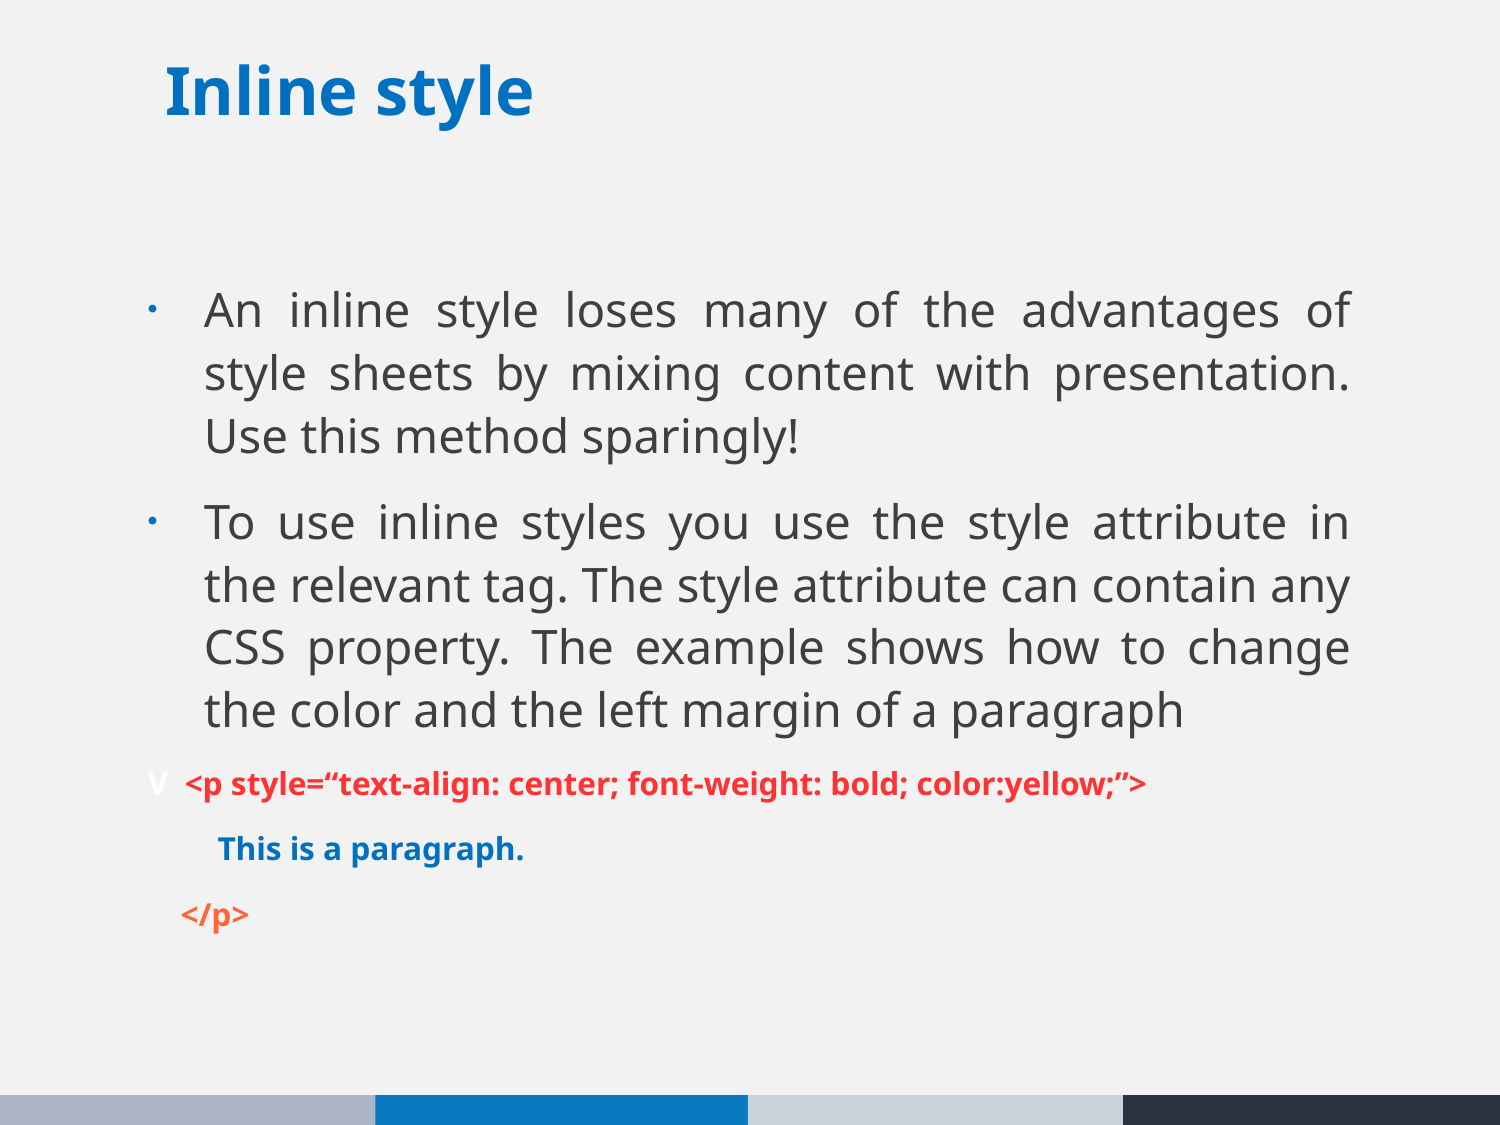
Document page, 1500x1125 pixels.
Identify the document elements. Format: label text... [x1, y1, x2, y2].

list An inline style loses many of the advantages of style sheets by mixing content with presentation. Use this method sparingly! To use inline styles you use the style attribute in the relevant tag. The style attribute can contain any CSS property. The example shows how to change the color and the left margin of a paragraph V <p style=“text-align: center; font-weight: bold; color:yellow;”> This is a paragraph. </p> [132, 267, 1368, 1002]
title Inline style [150, 0, 1400, 188]
